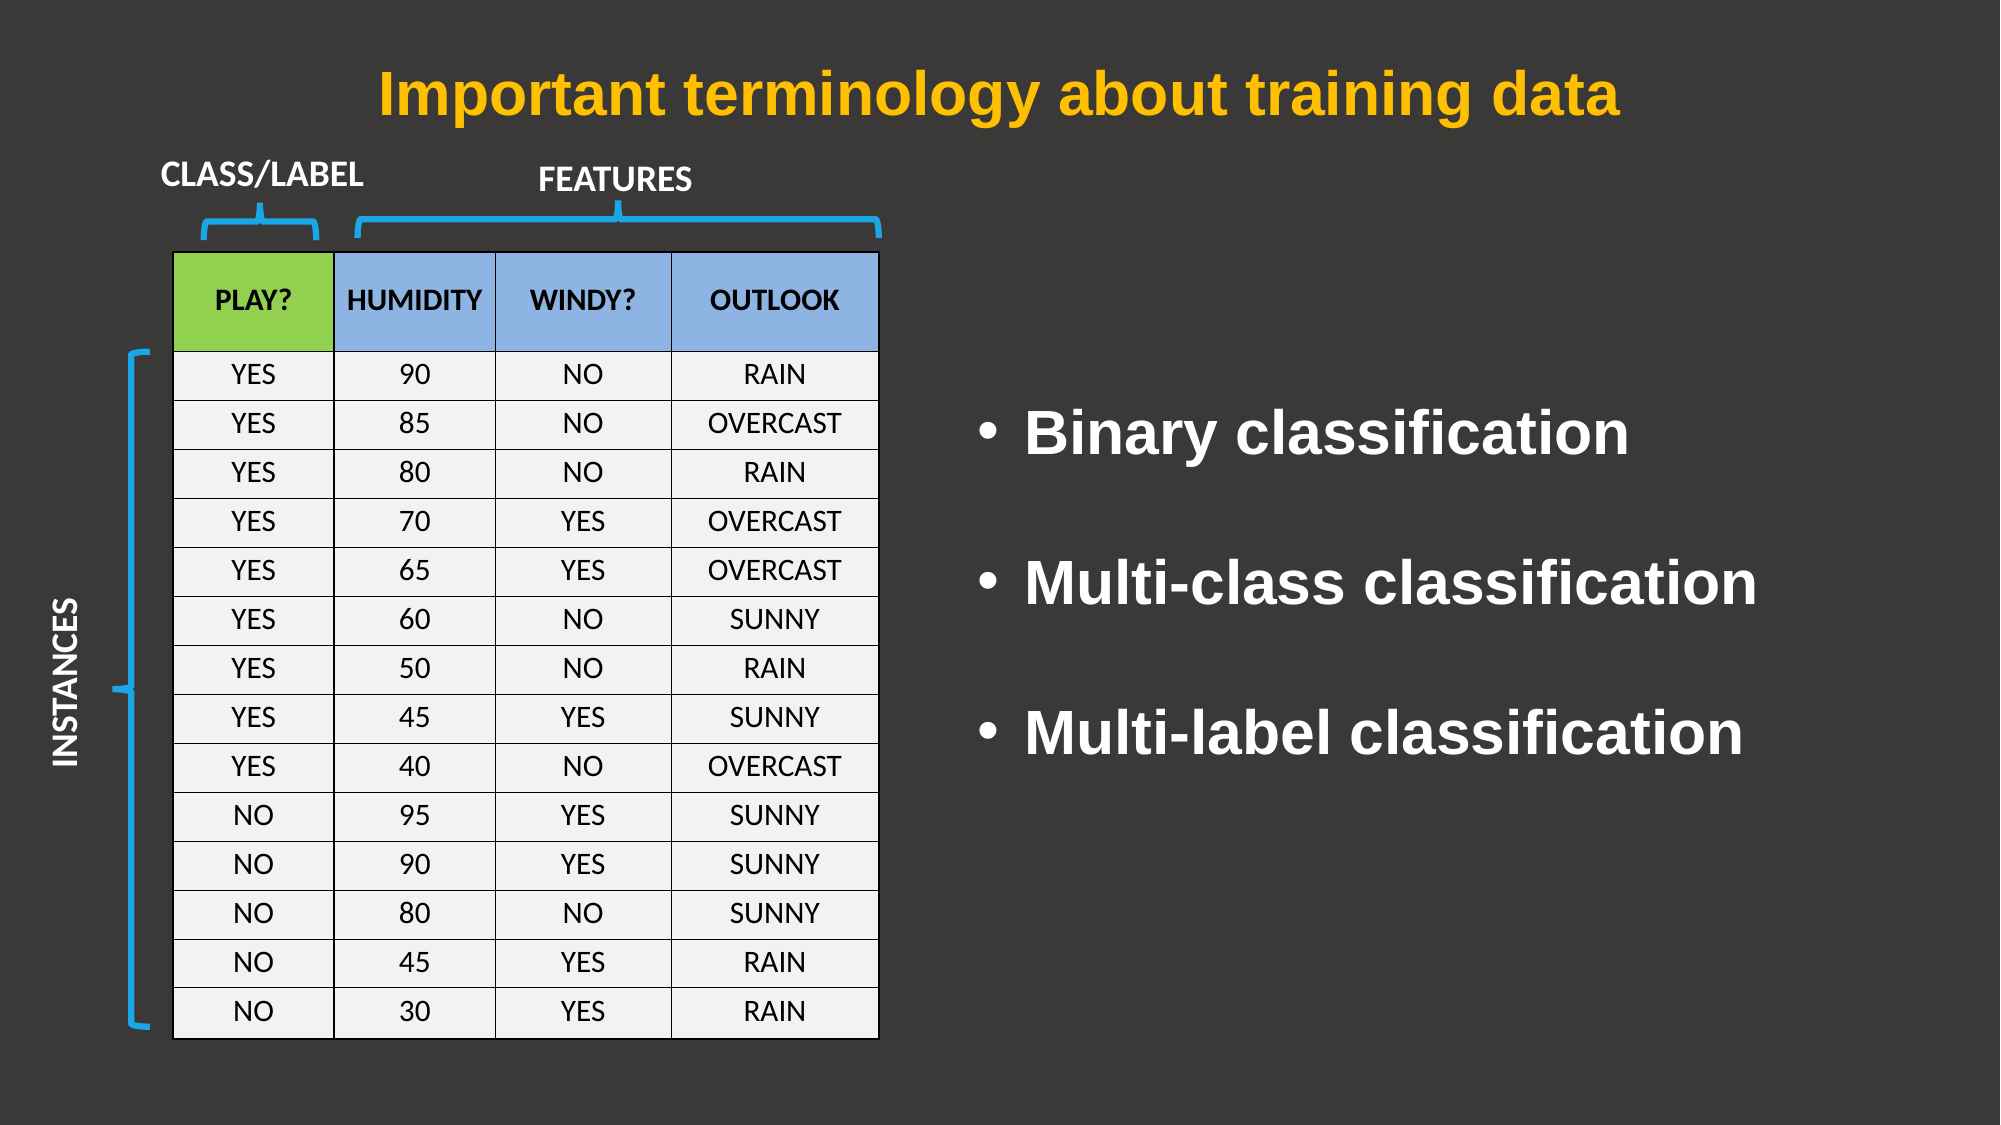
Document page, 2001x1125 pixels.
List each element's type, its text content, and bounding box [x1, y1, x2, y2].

table_cell 30 [335, 988, 495, 1038]
table_cell NO [496, 646, 671, 694]
table_cell YES [174, 548, 333, 596]
table_cell SUNNY [672, 597, 878, 645]
text_box Binary classification Multi-class classification Multi-label classification [962, 384, 1863, 775]
table_cell YES [496, 548, 671, 596]
table_cell RAIN [672, 352, 878, 400]
table_cell YES [174, 597, 333, 645]
text_box FEATURES [523, 146, 708, 207]
table_cell OVERCAST [672, 401, 878, 449]
table_cell 45 [335, 695, 495, 743]
table_cell NO [496, 597, 671, 645]
table_cell YES [174, 646, 333, 694]
table_cell SUNNY [672, 695, 878, 743]
table_cell NO [174, 940, 333, 987]
table_cell 95 [335, 793, 495, 841]
table_cell YES [496, 940, 671, 987]
table_header HUMIDITY [335, 253, 495, 351]
table_cell 85 [335, 401, 495, 449]
table_cell YES [496, 793, 671, 841]
table_cell NO [496, 352, 671, 400]
table_cell YES [174, 401, 333, 449]
table_cell OVERCAST [672, 548, 878, 596]
text_box [112, 351, 150, 1028]
table_cell NO [174, 891, 333, 939]
text_box [357, 207, 880, 239]
table_cell RAIN [672, 940, 878, 987]
table_cell NO [174, 842, 333, 890]
table_cell 45 [335, 940, 495, 987]
table_cell 80 [335, 450, 495, 498]
table_cell RAIN [672, 450, 878, 498]
table_cell 65 [335, 548, 495, 596]
table_header PLAY? [174, 253, 333, 351]
table_cell SUNNY [672, 891, 878, 939]
table_cell 60 [335, 597, 495, 645]
table_cell RAIN [672, 646, 878, 694]
table_cell YES [496, 842, 671, 890]
table_cell 50 [335, 646, 495, 694]
table_cell NO [496, 450, 671, 498]
table_cell SUNNY [672, 793, 878, 841]
table_cell OVERCAST [672, 499, 878, 547]
table_cell RAIN [672, 988, 878, 1038]
table_header OUTLOOK [672, 253, 878, 351]
table_cell NO [174, 793, 333, 841]
table_cell YES [174, 695, 333, 743]
text_box [203, 202, 317, 241]
table_cell SUNNY [672, 842, 878, 890]
table_cell 70 [335, 499, 495, 547]
text_box CLASS/LABEL [145, 141, 379, 202]
table_cell 90 [335, 842, 495, 890]
table_cell YES [174, 352, 333, 400]
table_header WINDY? [496, 253, 671, 351]
table_cell 90 [335, 352, 495, 400]
table_cell NO [496, 744, 671, 792]
text_box INSTANCES [32, 582, 92, 783]
table_cell YES [496, 988, 671, 1038]
table_cell OVERCAST [672, 744, 878, 792]
table_cell YES [174, 744, 333, 792]
table_cell NO [496, 891, 671, 939]
table_cell YES [174, 499, 333, 547]
table_cell 40 [335, 744, 495, 792]
table_cell NO [496, 401, 671, 449]
title Important terminology about training data [137, 49, 1863, 142]
table_cell NO [174, 988, 333, 1038]
table_cell YES [496, 695, 671, 743]
table_cell YES [496, 499, 671, 547]
table_cell YES [174, 450, 333, 498]
table_cell 80 [335, 891, 495, 939]
